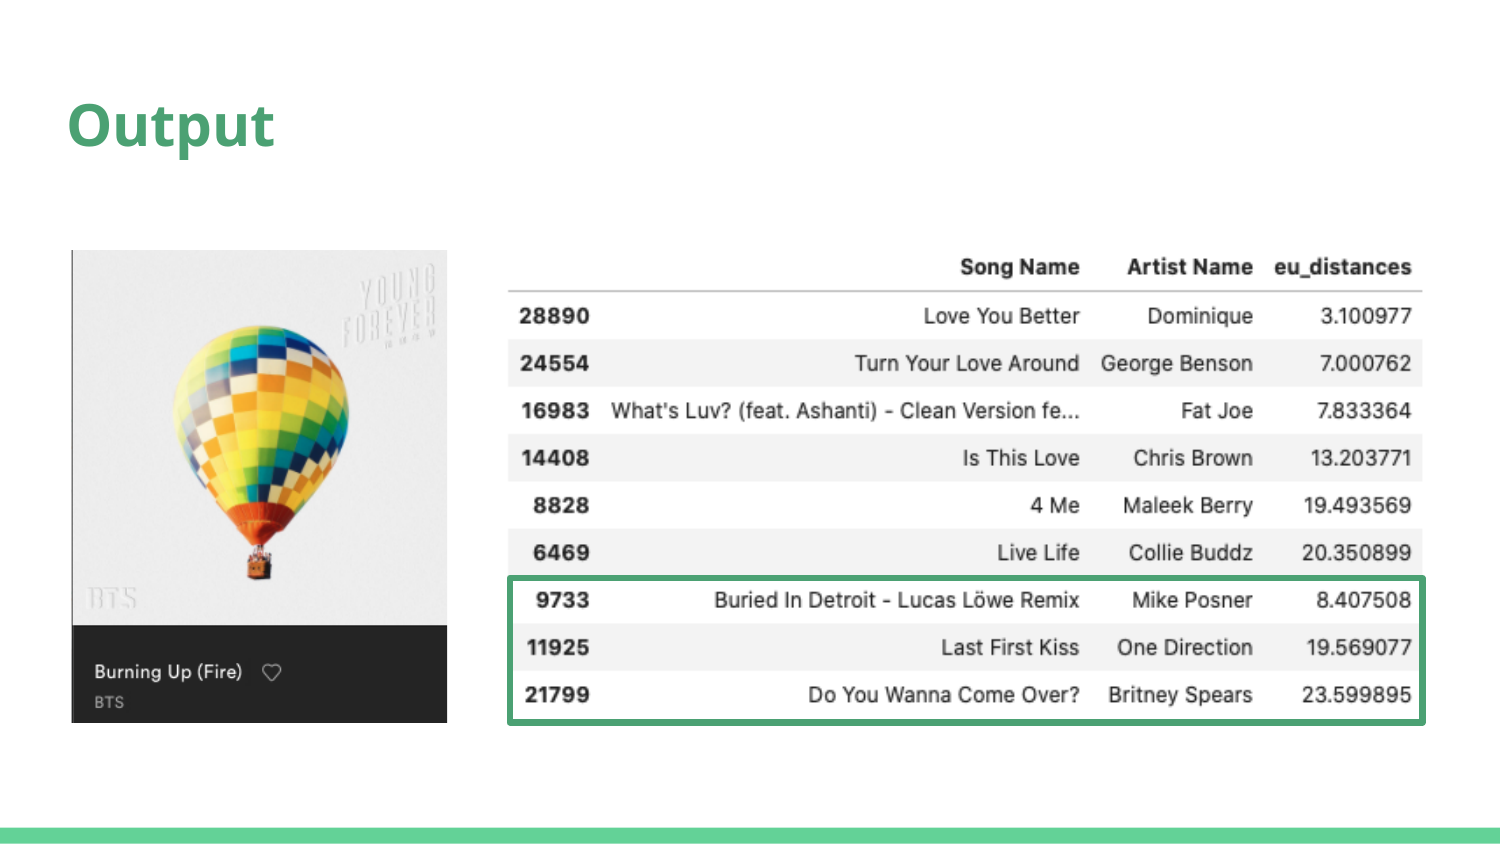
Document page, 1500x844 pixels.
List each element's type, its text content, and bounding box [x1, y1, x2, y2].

picture [498, 244, 1450, 729]
picture [71, 250, 448, 723]
title Output [51, 72, 1449, 167]
